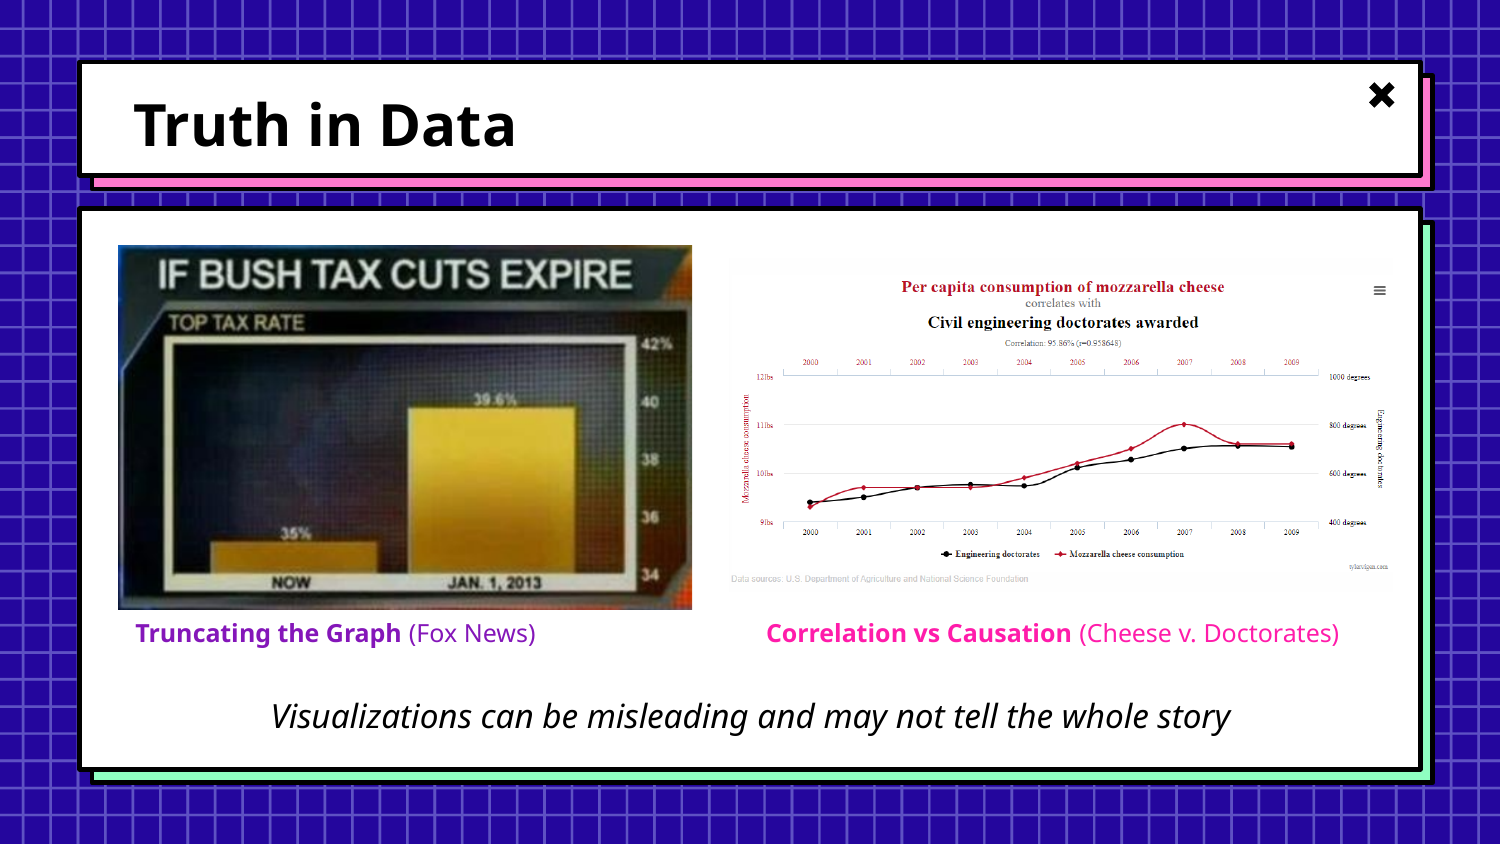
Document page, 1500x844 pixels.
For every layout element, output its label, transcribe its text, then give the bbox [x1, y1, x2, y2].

title Truth in Data [118, 72, 1382, 167]
text_box Truncating the Graph (Fox News) [120, 619, 551, 655]
text_box Visualizations can be misleading and may not tell the whole story [255, 687, 1247, 743]
text_box Correlation vs Causation (Cheese v. Doctorates) [751, 609, 1436, 655]
picture [0, 0, 1500, 844]
